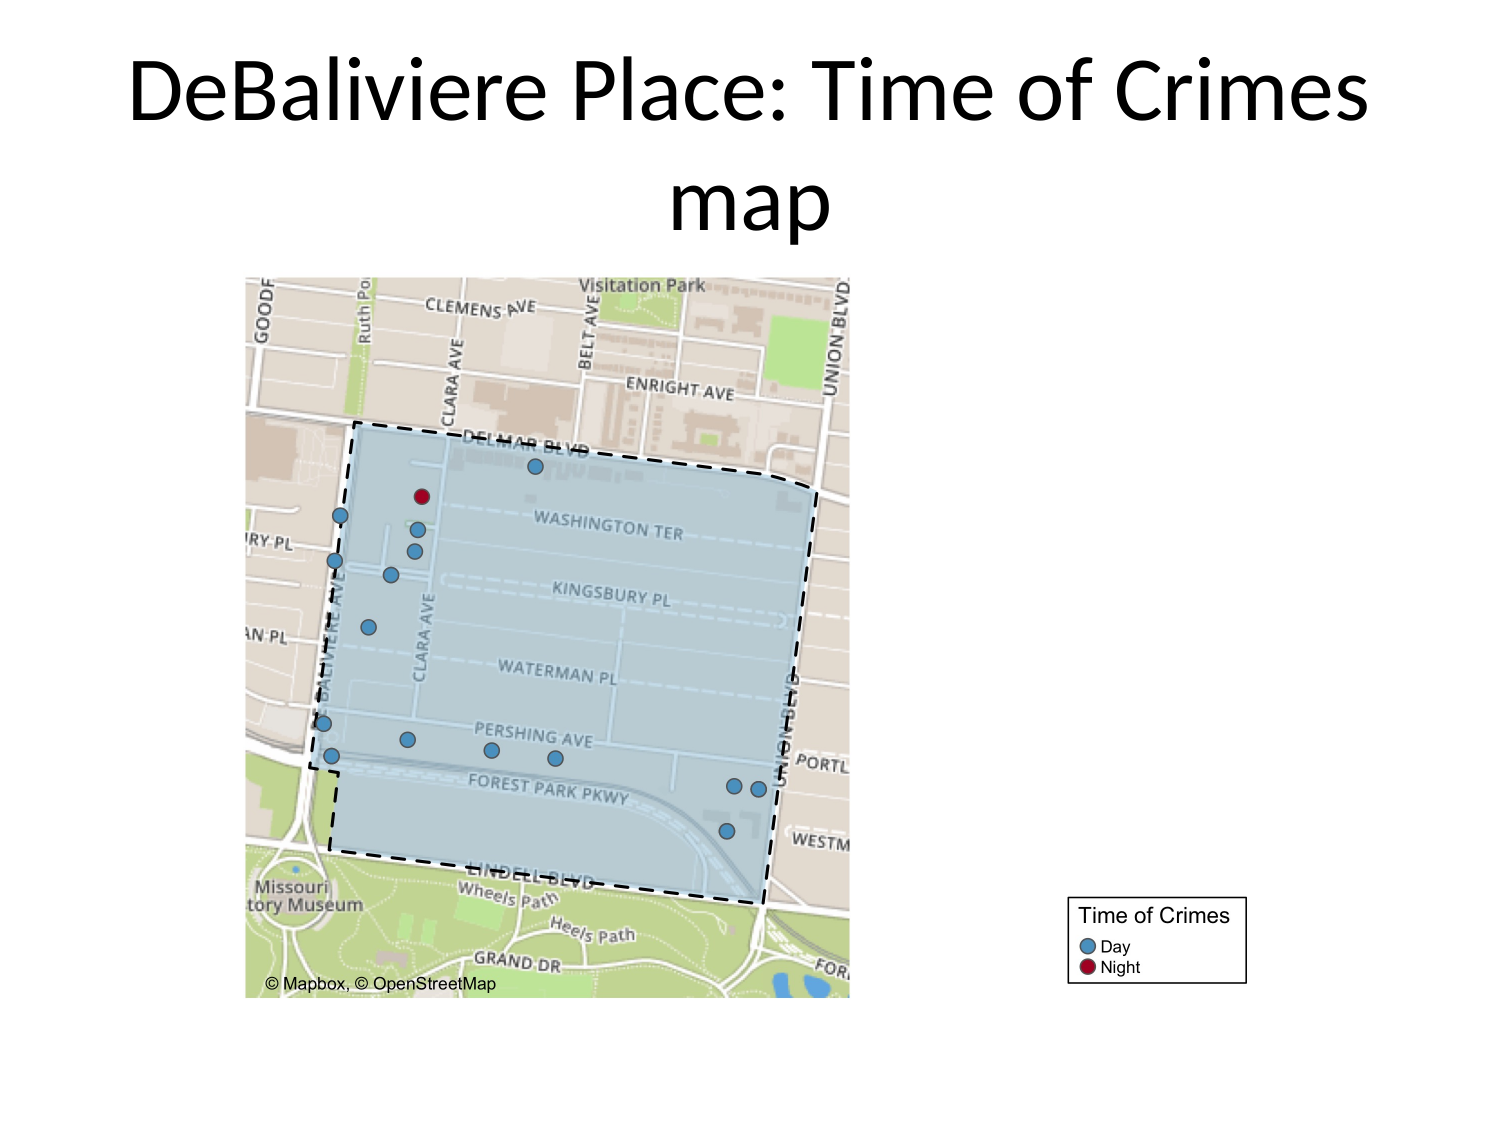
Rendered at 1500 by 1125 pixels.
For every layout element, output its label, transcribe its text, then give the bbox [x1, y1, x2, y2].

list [74, 262, 1426, 1013]
title DeBaliviere Place: Time of Crimes map [75, 45, 1425, 233]
